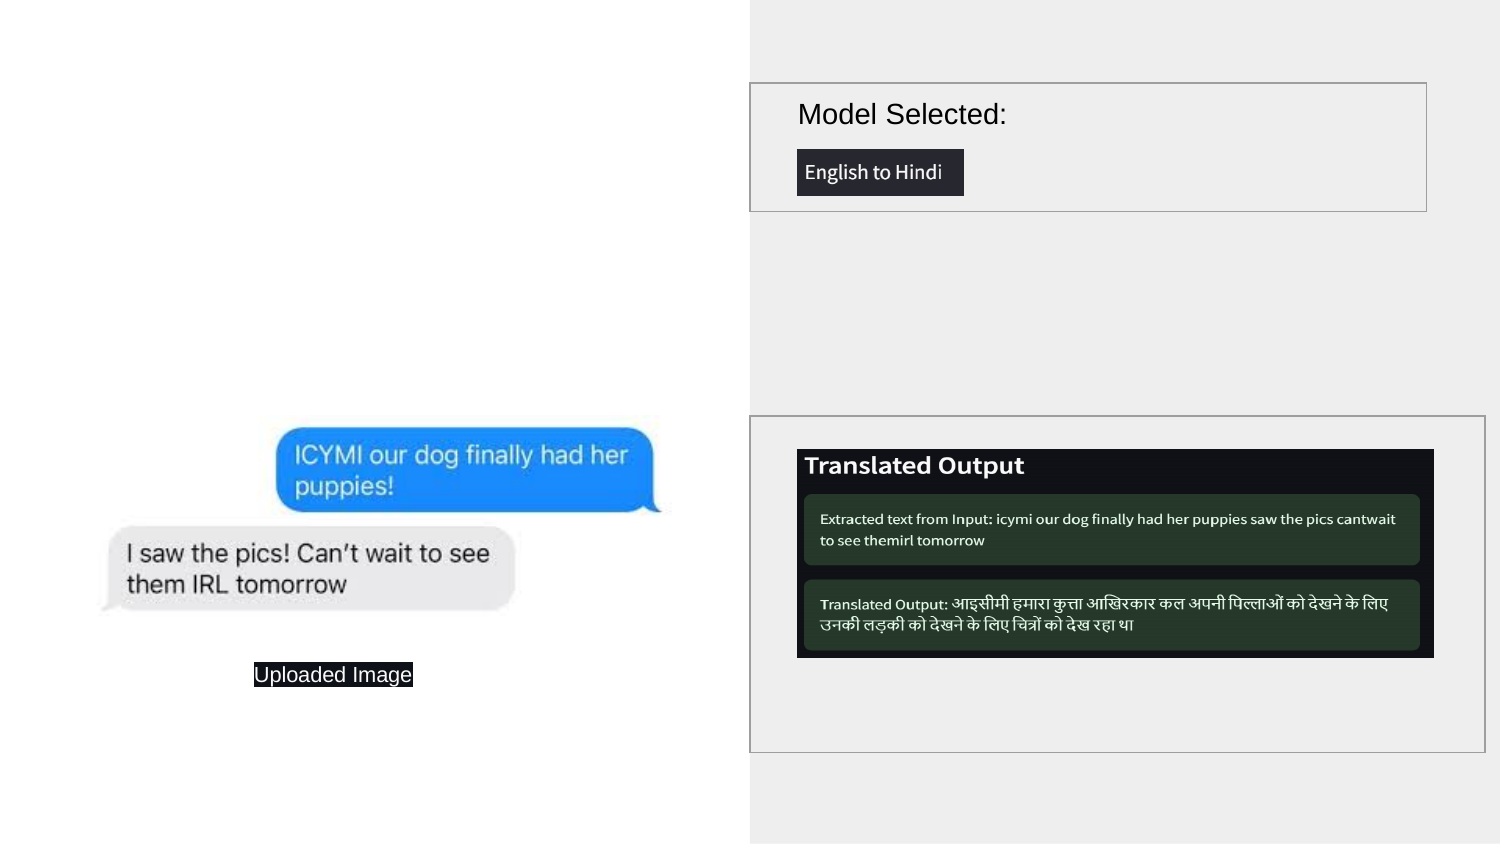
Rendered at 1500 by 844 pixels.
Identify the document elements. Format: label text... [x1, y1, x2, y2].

table_header Model Selected: [751, 84, 1426, 211]
picture [83, 415, 679, 625]
picture [797, 149, 964, 197]
text_box Uploaded Image [239, 645, 456, 693]
picture [797, 449, 1435, 658]
table_header [751, 417, 1484, 752]
